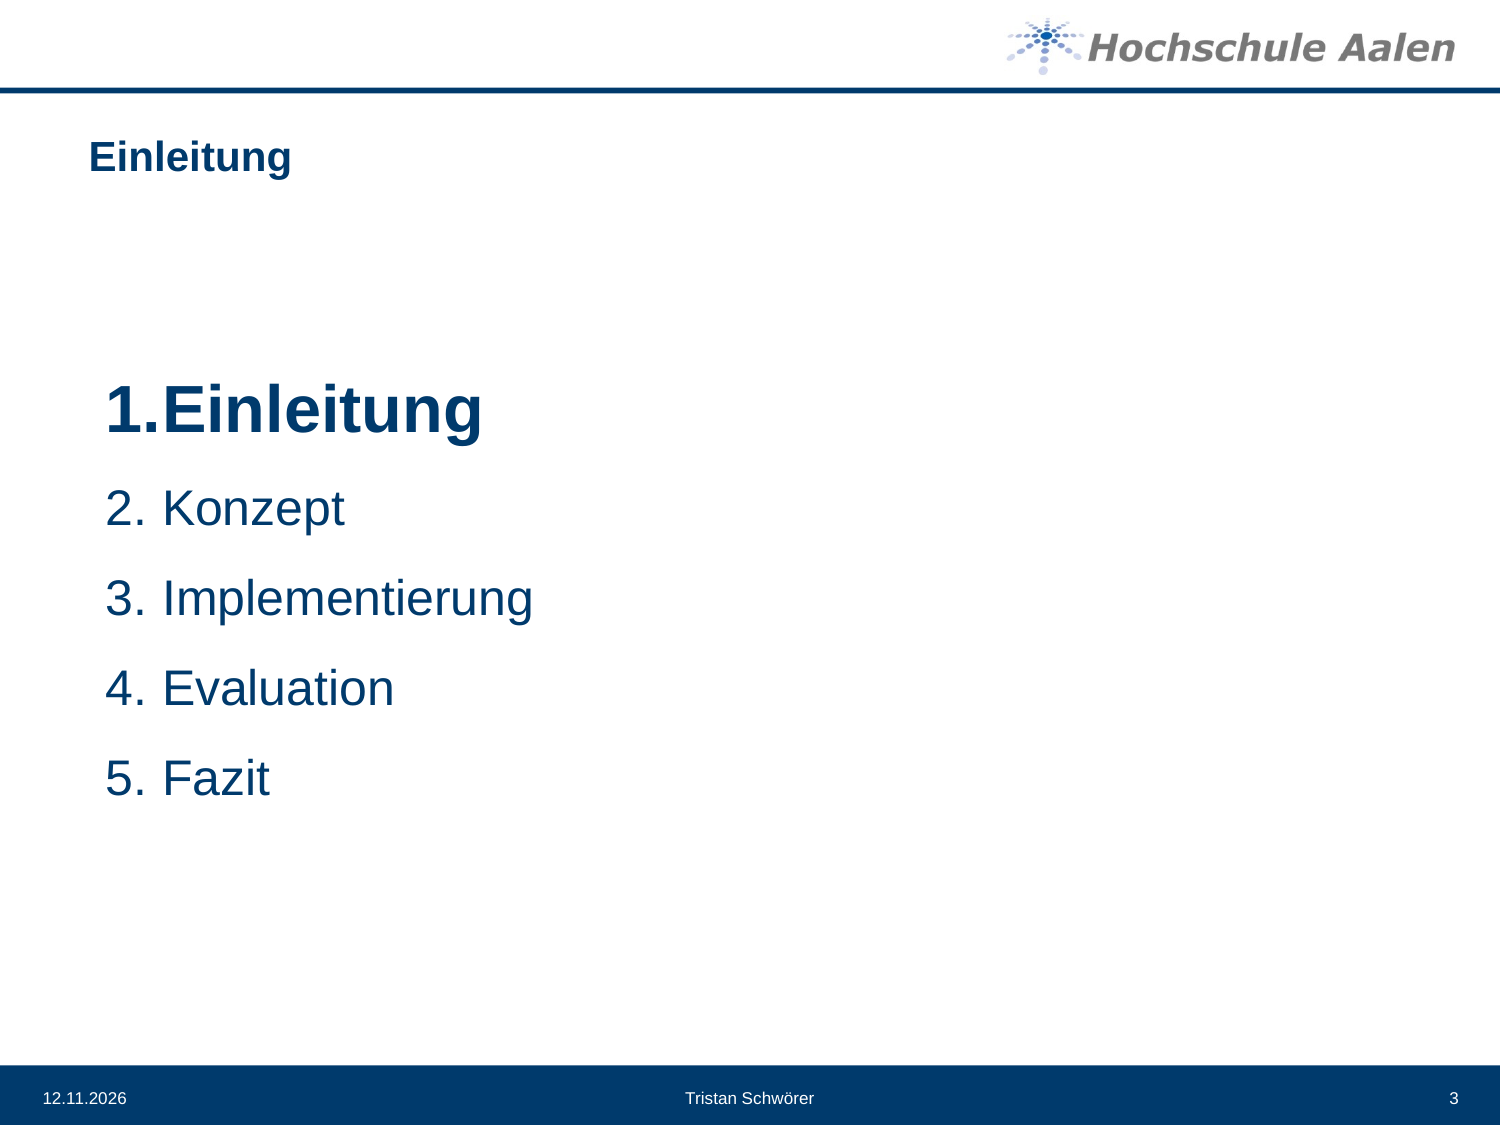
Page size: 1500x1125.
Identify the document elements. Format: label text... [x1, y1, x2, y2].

picture [1004, 15, 1459, 79]
footer Tristan Schwörer [277, 1079, 1223, 1116]
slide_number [42, 1079, 250, 1116]
title Einleitung [88, 101, 1459, 208]
slide_number 3 [1310, 1079, 1460, 1116]
text_box Einleitung Konzept Implementierung Evaluation Fazit [91, 318, 550, 813]
